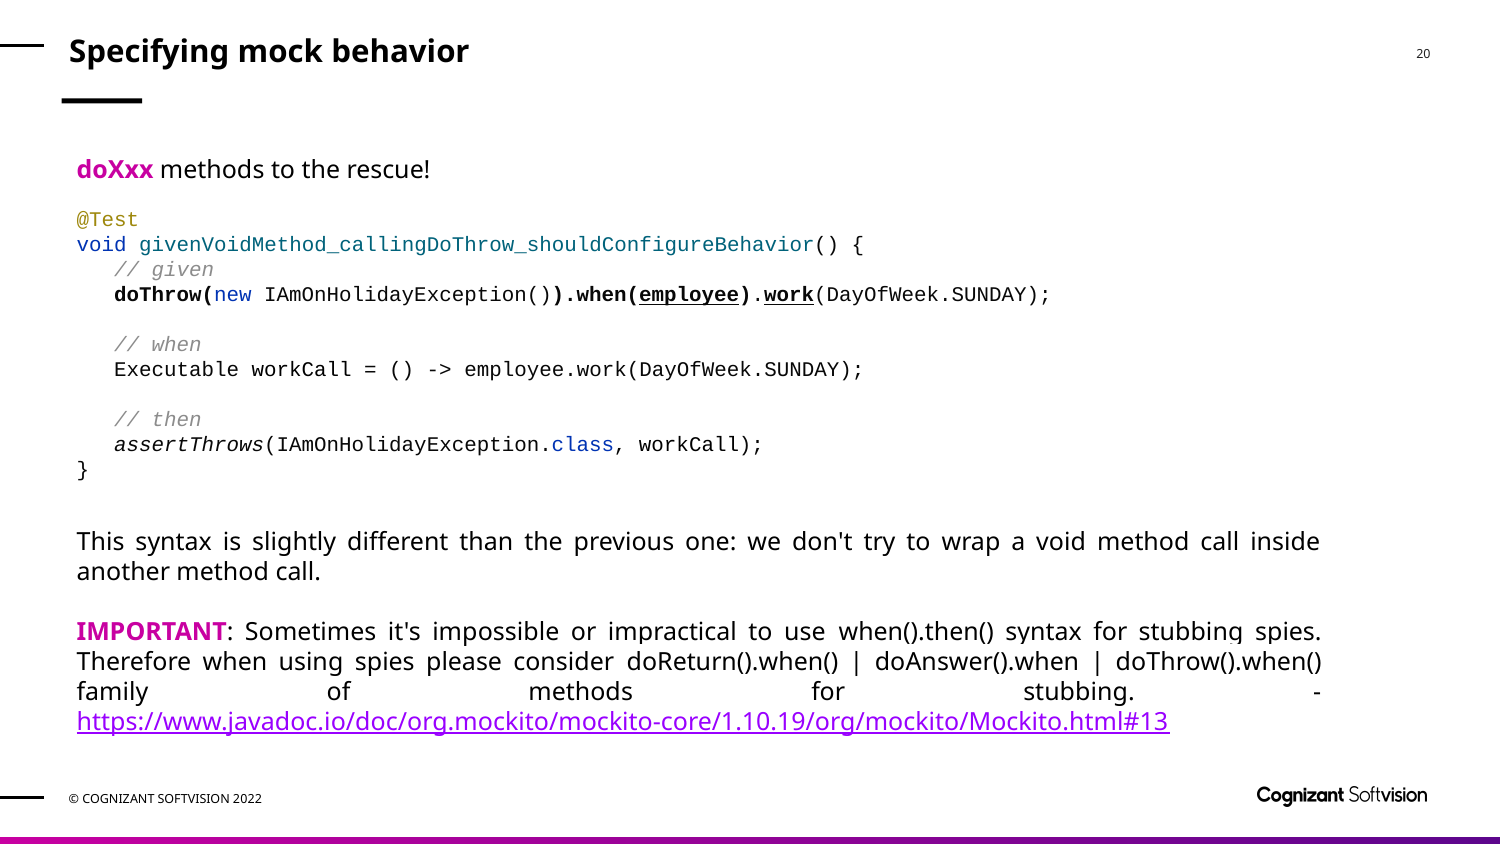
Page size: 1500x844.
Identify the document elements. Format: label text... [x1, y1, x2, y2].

title Specifying mock behavior [69, 28, 1272, 73]
text_box [783, 202, 1097, 268]
text_box doXxx methods to the rescue! @Test void givenVoidMethod_callingDoThrow_shouldConfigureBehavior() { // given doThrow(new IAmOnHolidayException()).when(employee).work(DayOfWeek.SUNDAY); // when Executable workCall = () -> employee.work(DayOfWeek.SUNDAY); // then assertThrows(IAmOnHolidayException.class, workCall); } This syntax is slightly different than the previous one: we don't try to wrap a void method call inside another method call. IMPORTANT: Sometimes it's impossible or impractical to use when().then() syntax for stubbing spies. Therefore when using spies please consider doReturn().when() | doAnswer().when | doThrow().when() family of methods for stubbing. - https://www.javadoc.io/doc/org.mockito/mockito-core/1.10.19/org/mockito/Mockito.html#13 [61, 138, 1338, 837]
picture [1338, 786, 1427, 807]
text_box [61, 98, 143, 104]
